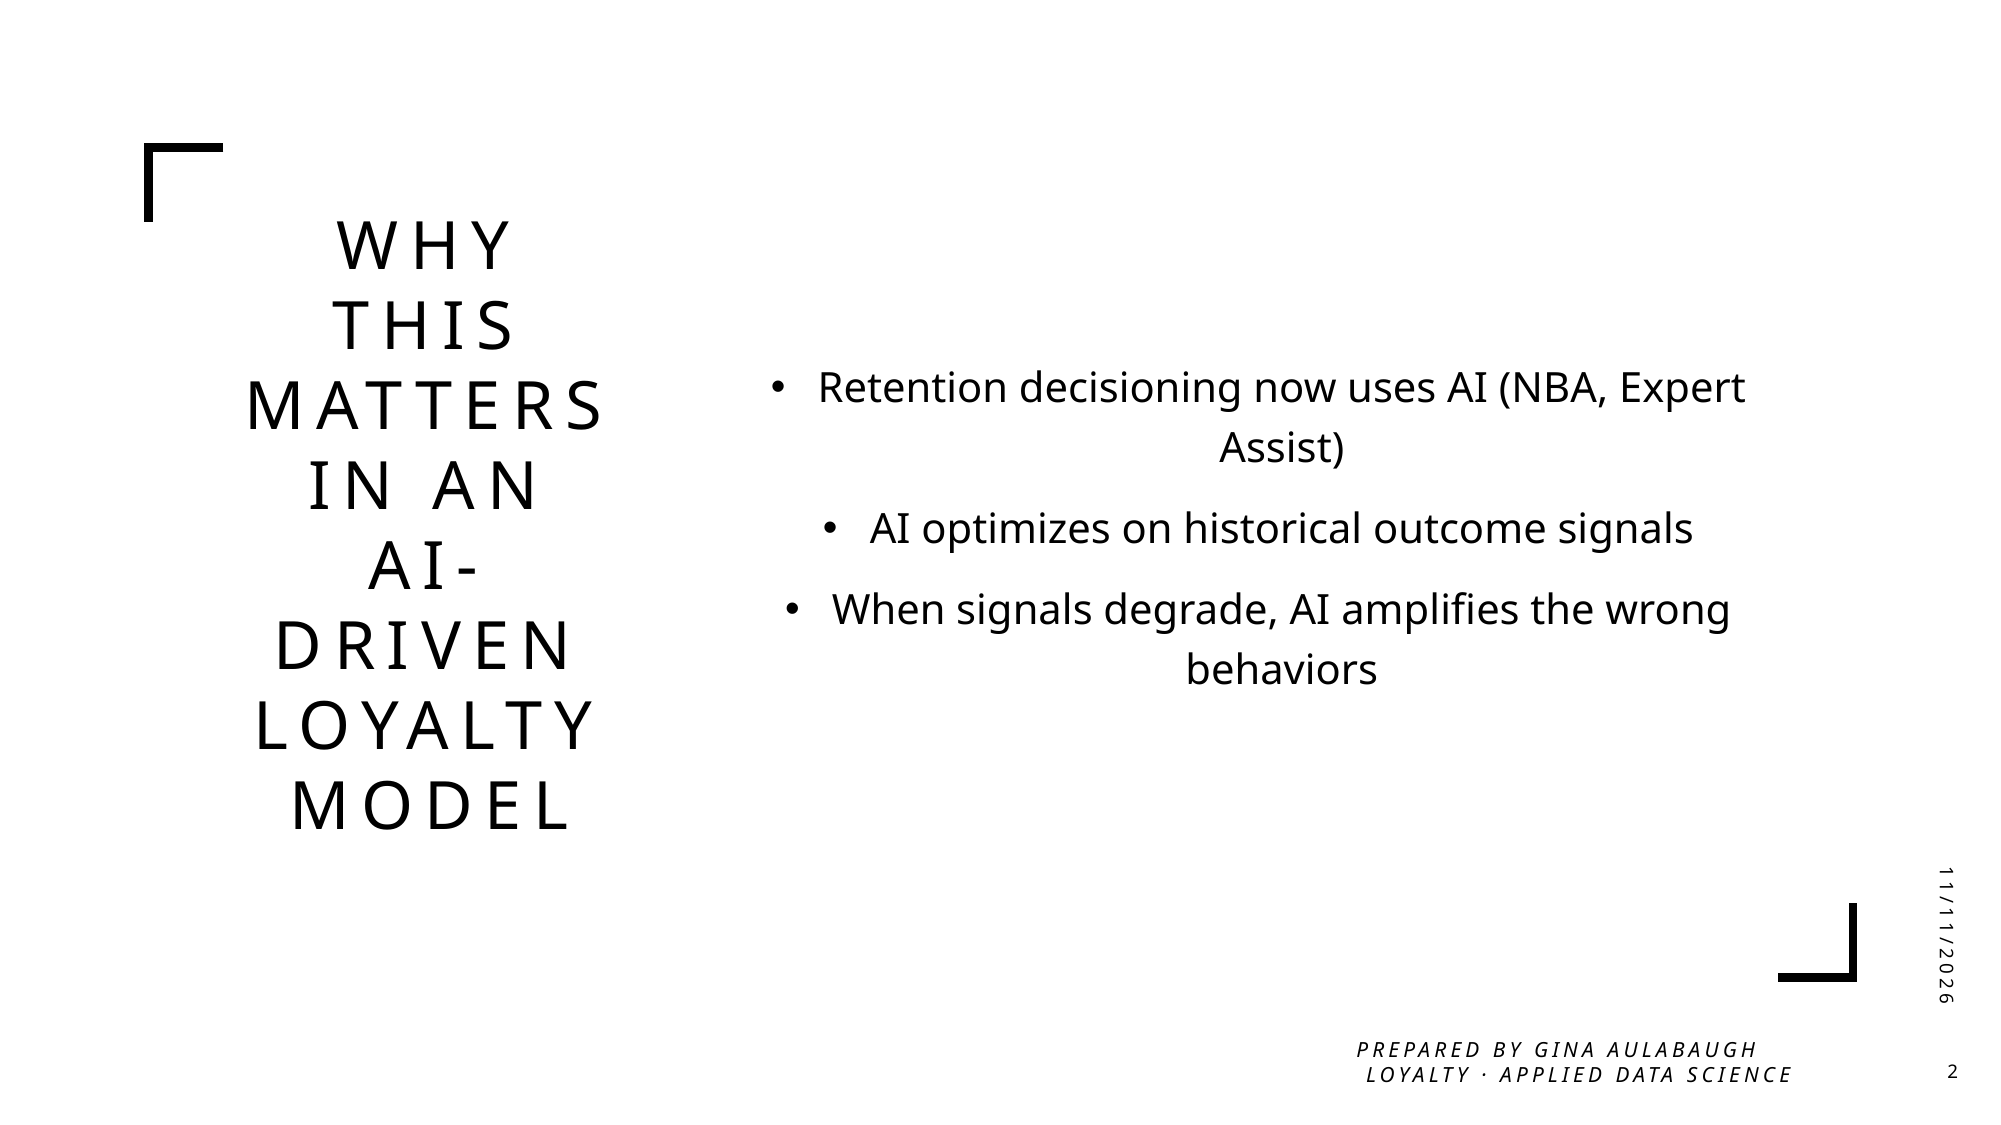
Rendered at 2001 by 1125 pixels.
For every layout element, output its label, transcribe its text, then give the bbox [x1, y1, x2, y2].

slide_number 2 [1879, 1042, 1974, 1103]
list Retention decisioning now uses AI (NBA, Expert Assist) AI optimizes on historical outcome signals When signals degrade, AI amplifies the wrong behaviors [738, 222, 1779, 903]
title Why This Matters in an AI-Driven Loyalty Model [223, 222, 635, 903]
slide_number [1915, 569, 1976, 1020]
footer Prepared by Gina Aulabaugh Loyalty · Applied Data Science [1341, 1042, 1879, 1103]
